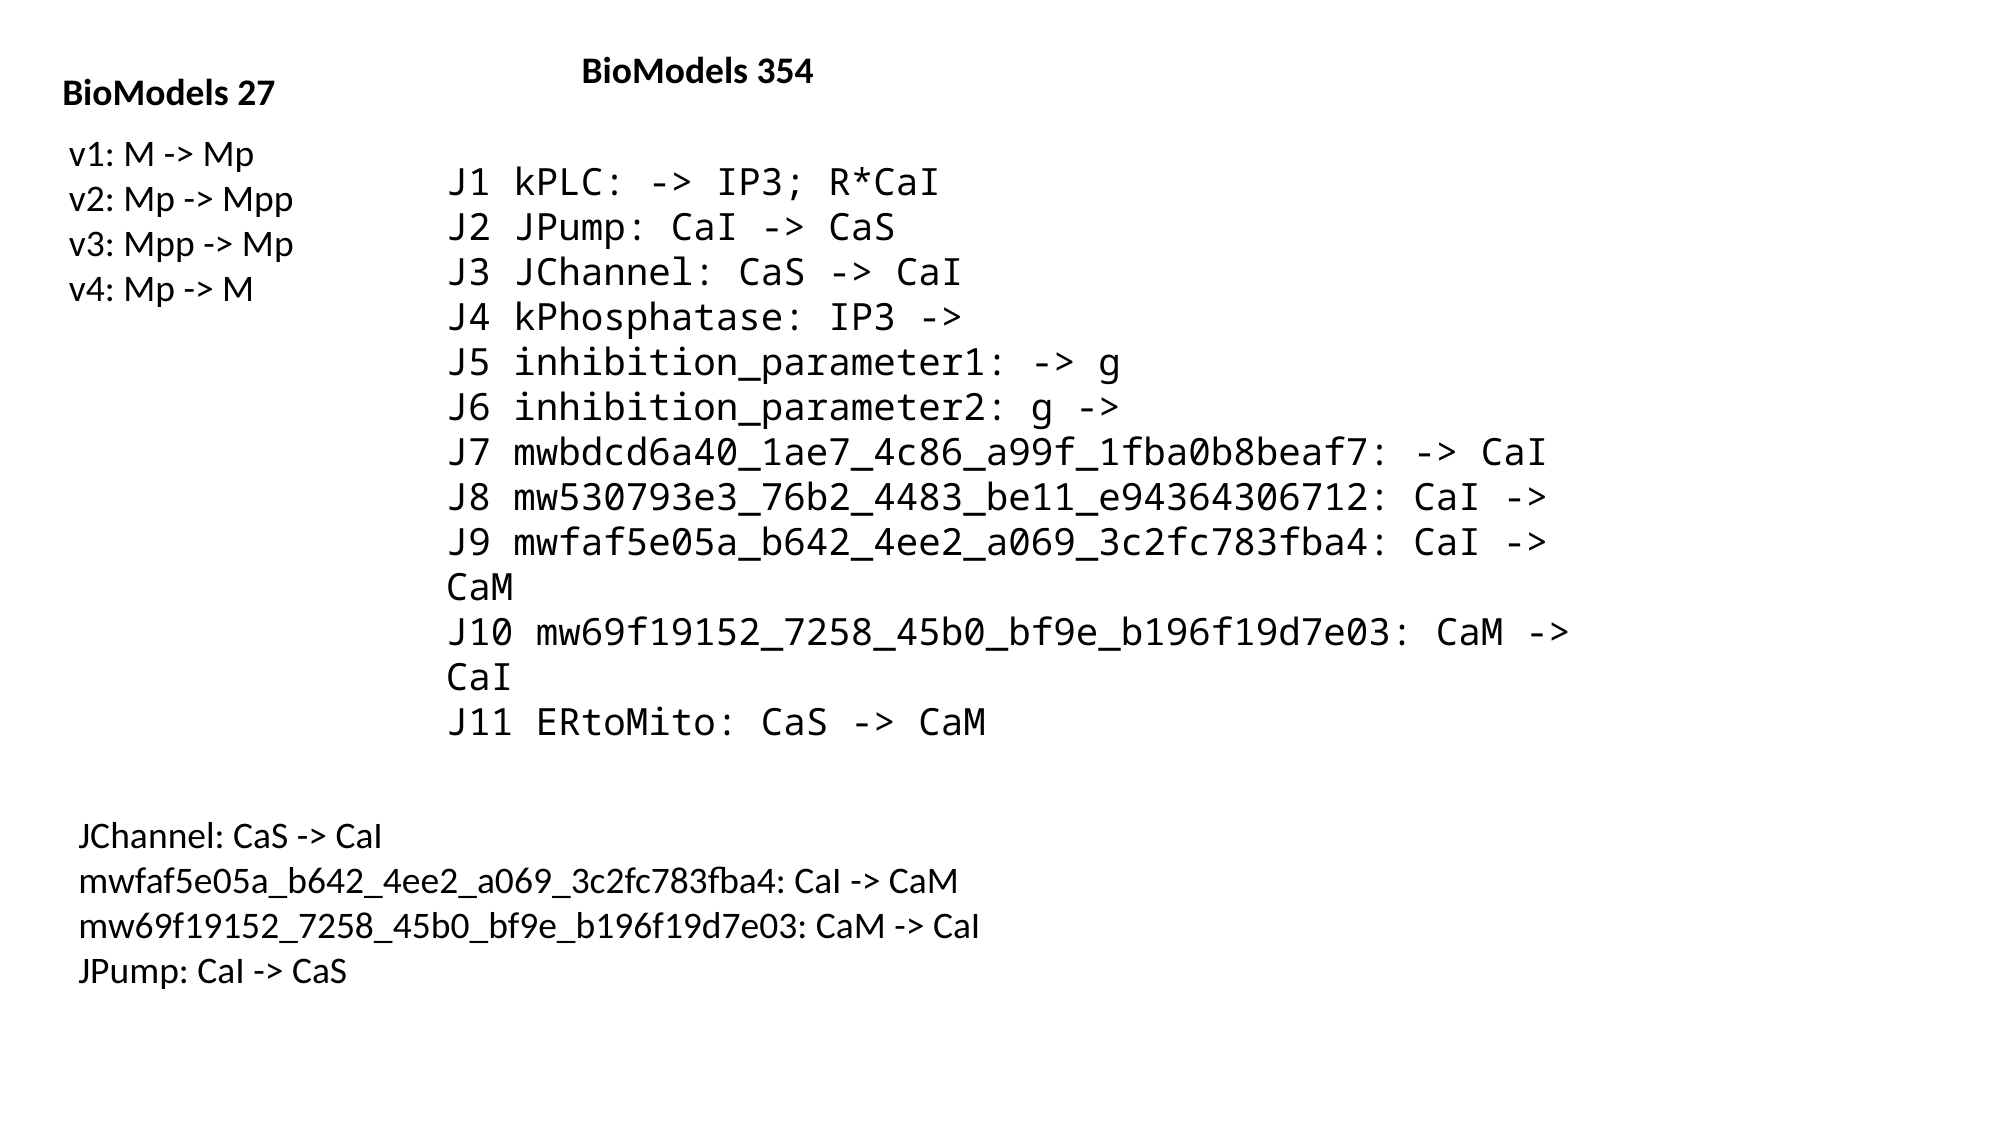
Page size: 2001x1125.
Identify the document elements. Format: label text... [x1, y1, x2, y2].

text_box BioModels 27 [47, 60, 291, 121]
text_box J1 kPLC: -> IP3; R*CaI J2 JPump: CaI -> CaS J3 JChannel: CaS -> CaI J4 kPhosphatase: IP3 -> J5 inhibition_parameter1: -> g J6 inhibition_parameter2: g -> J7 mwbdcd6a40_1ae7_4c86_a99f_1fba0b8beaf7: -> CaI J8 mw530793e3_76b2_4483_be11_e94364306712: CaI -> J9 mwfaf5e05a_b642_4ee2_a069_3c2fc783fba4: CaI -> CaM J10 mw69f19152_7258_45b0_bf9e_b196f19d7e03: CaM -> CaI J11 ERtoMito: CaS -> CaM [431, 150, 1623, 751]
text_box JChannel: CaS -> CaI mwfaf5e05a_b642_4ee2_a069_3c2fc783fba4: CaI -> CaM mw69f19152_7258_45b0_bf9e_b196f19d7e03: CaM -> CaI JPump: CaI -> CaS [46, 803, 1047, 999]
text_box BioModels 354 [566, 39, 829, 99]
text_box v1: M -> Mp v2: Mp -> Mpp v3: Mpp -> Mp v4: Mp -> M [54, 121, 309, 316]
